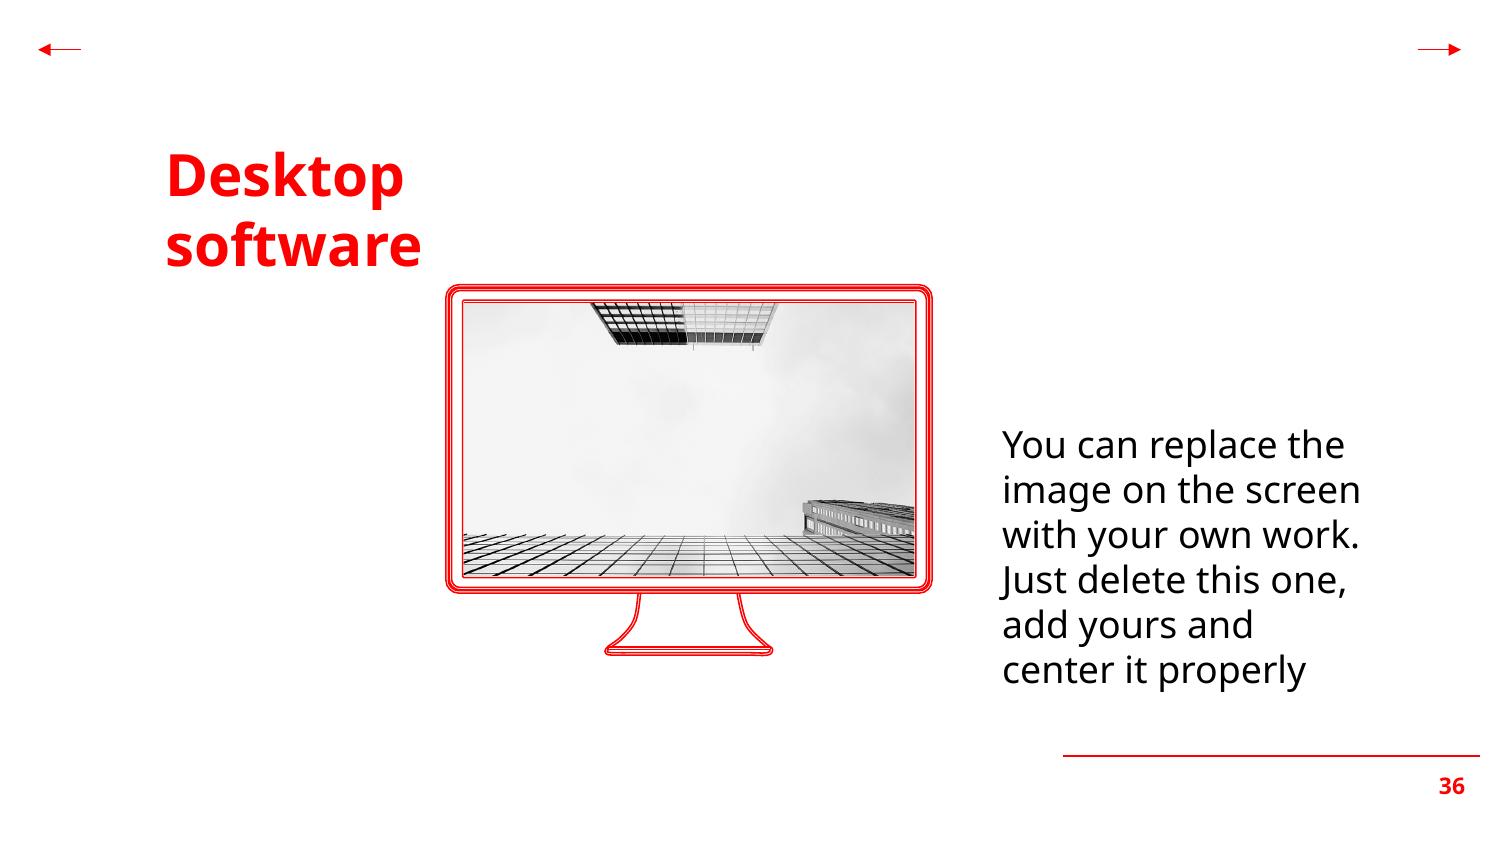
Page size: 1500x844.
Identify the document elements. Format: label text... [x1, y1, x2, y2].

title Desktop software [150, 123, 612, 235]
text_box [445, 284, 933, 656]
subtitle You can replace the image on the screen with your own work. Just delete this one, add yours and center it properly [987, 420, 1385, 594]
picture [463, 303, 915, 576]
